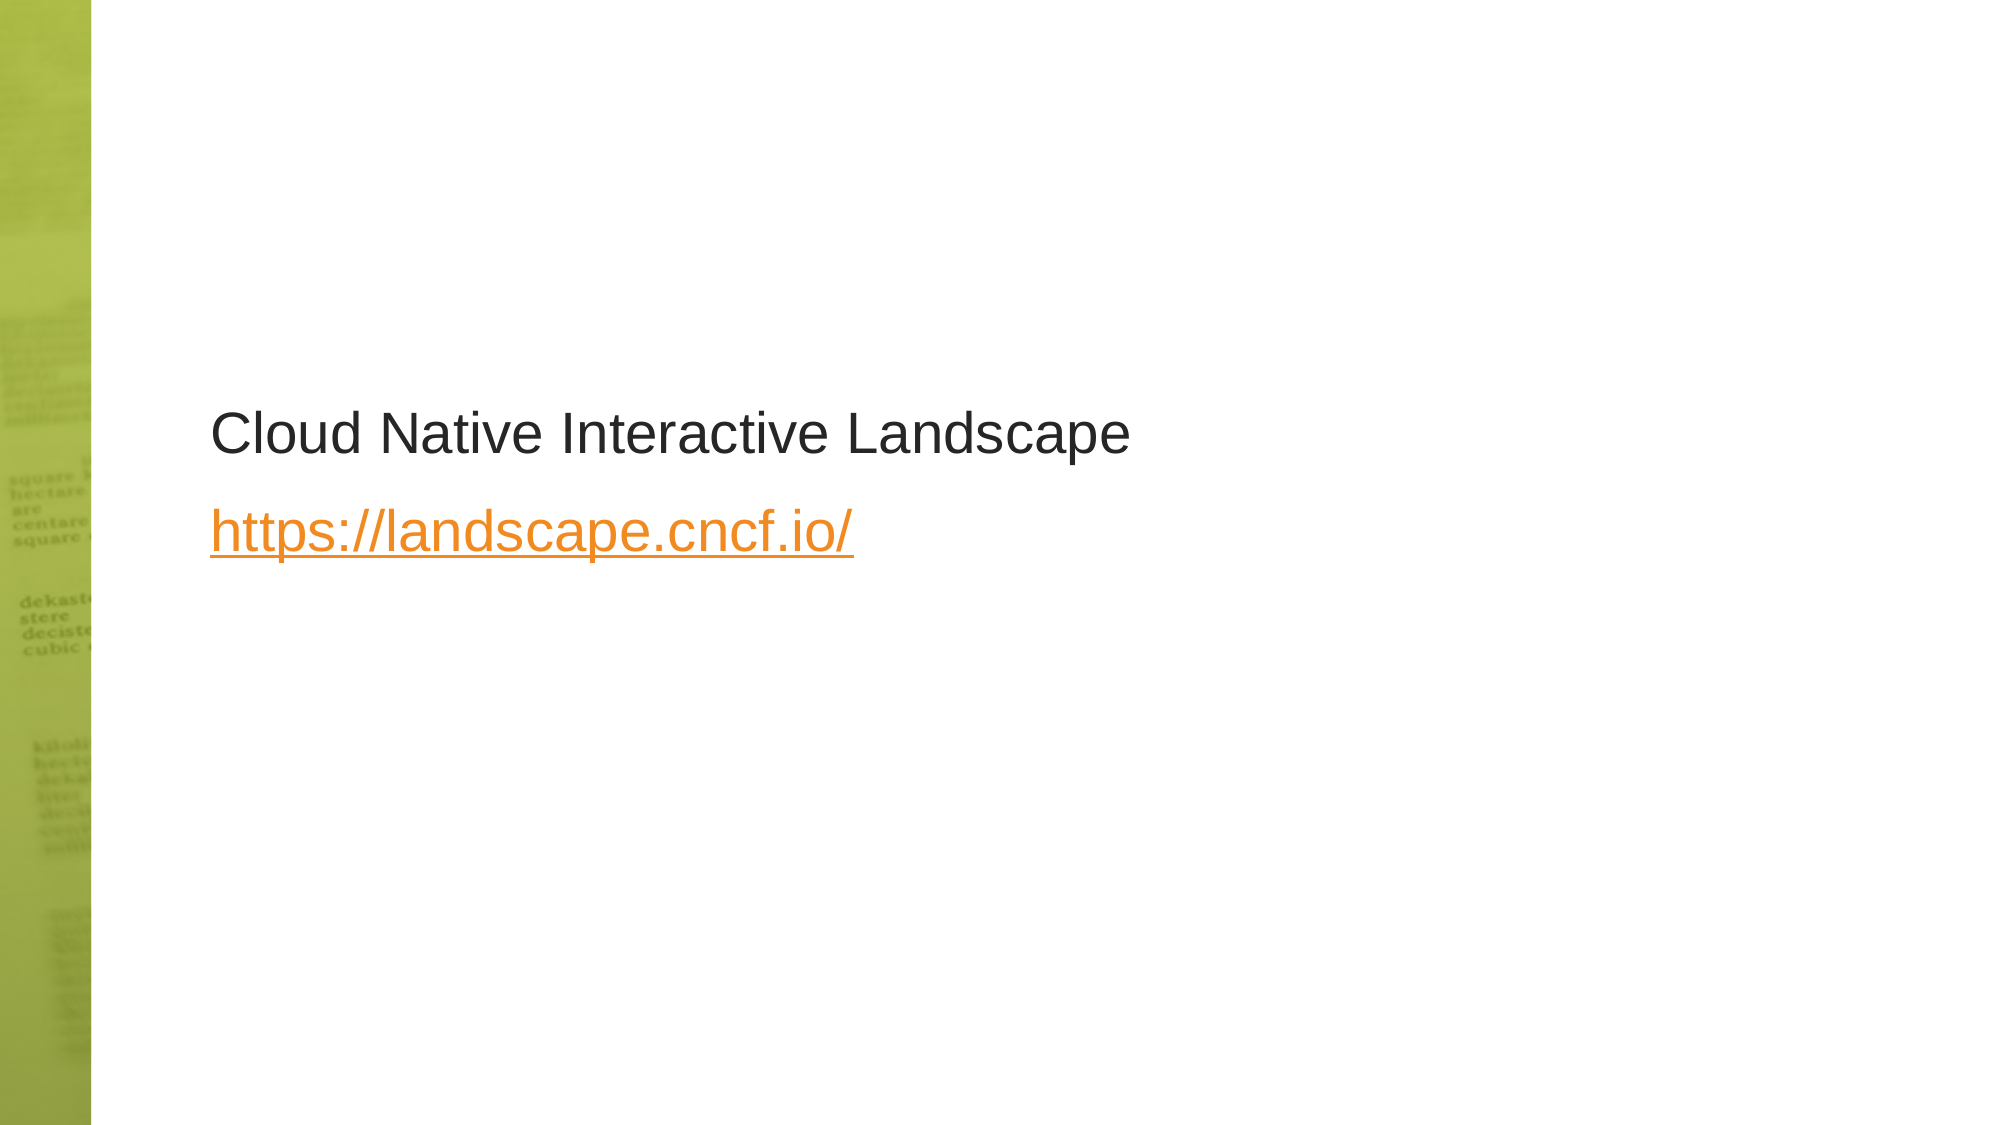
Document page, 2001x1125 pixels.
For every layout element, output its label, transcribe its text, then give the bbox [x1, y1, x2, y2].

list Cloud Native Interactive Landscape https://landscape.cncf.io/ [195, 96, 1880, 953]
picture [0, 0, 92, 1125]
